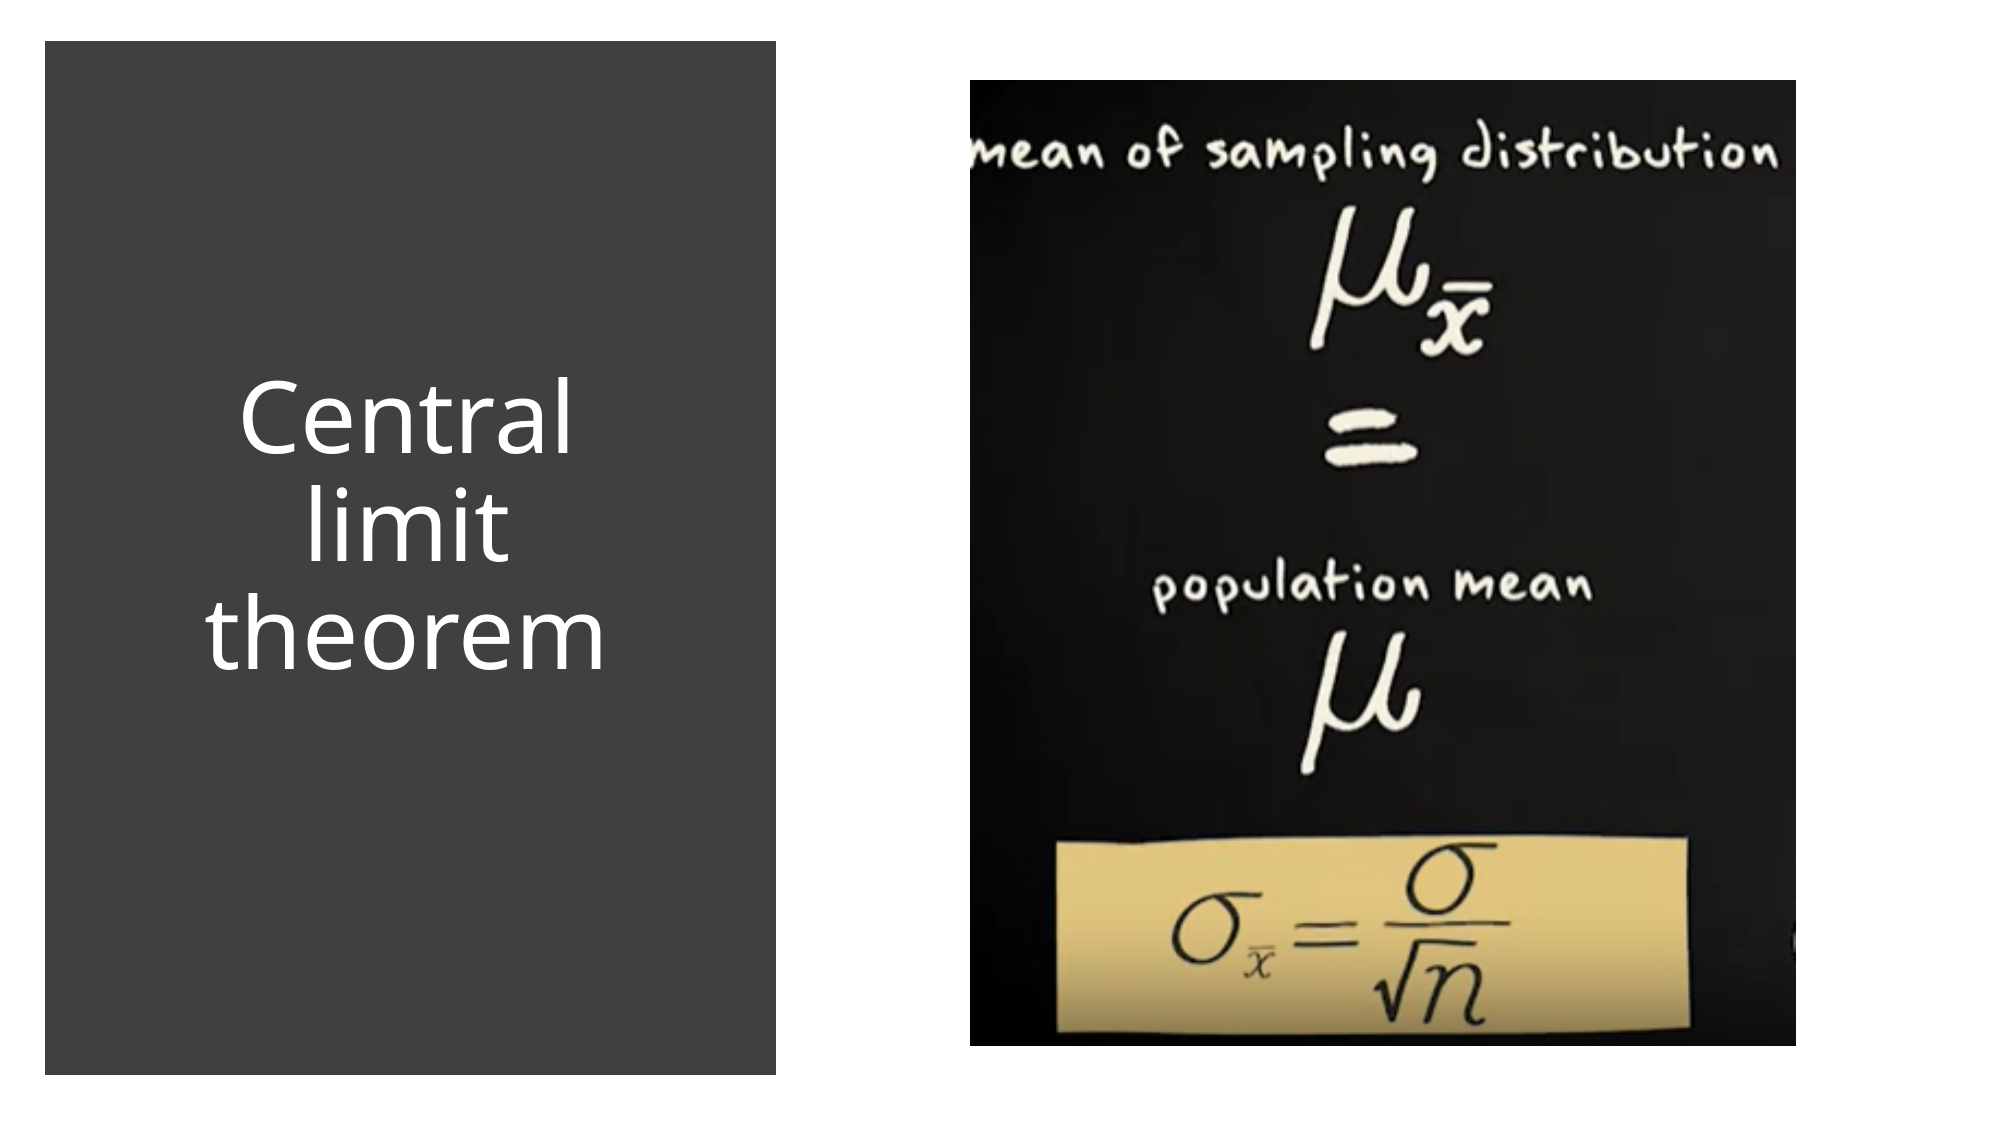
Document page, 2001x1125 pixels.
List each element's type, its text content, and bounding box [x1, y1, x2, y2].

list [970, 80, 1796, 1046]
text_box [54, 50, 767, 1066]
title Central limit theorem [121, 121, 693, 936]
